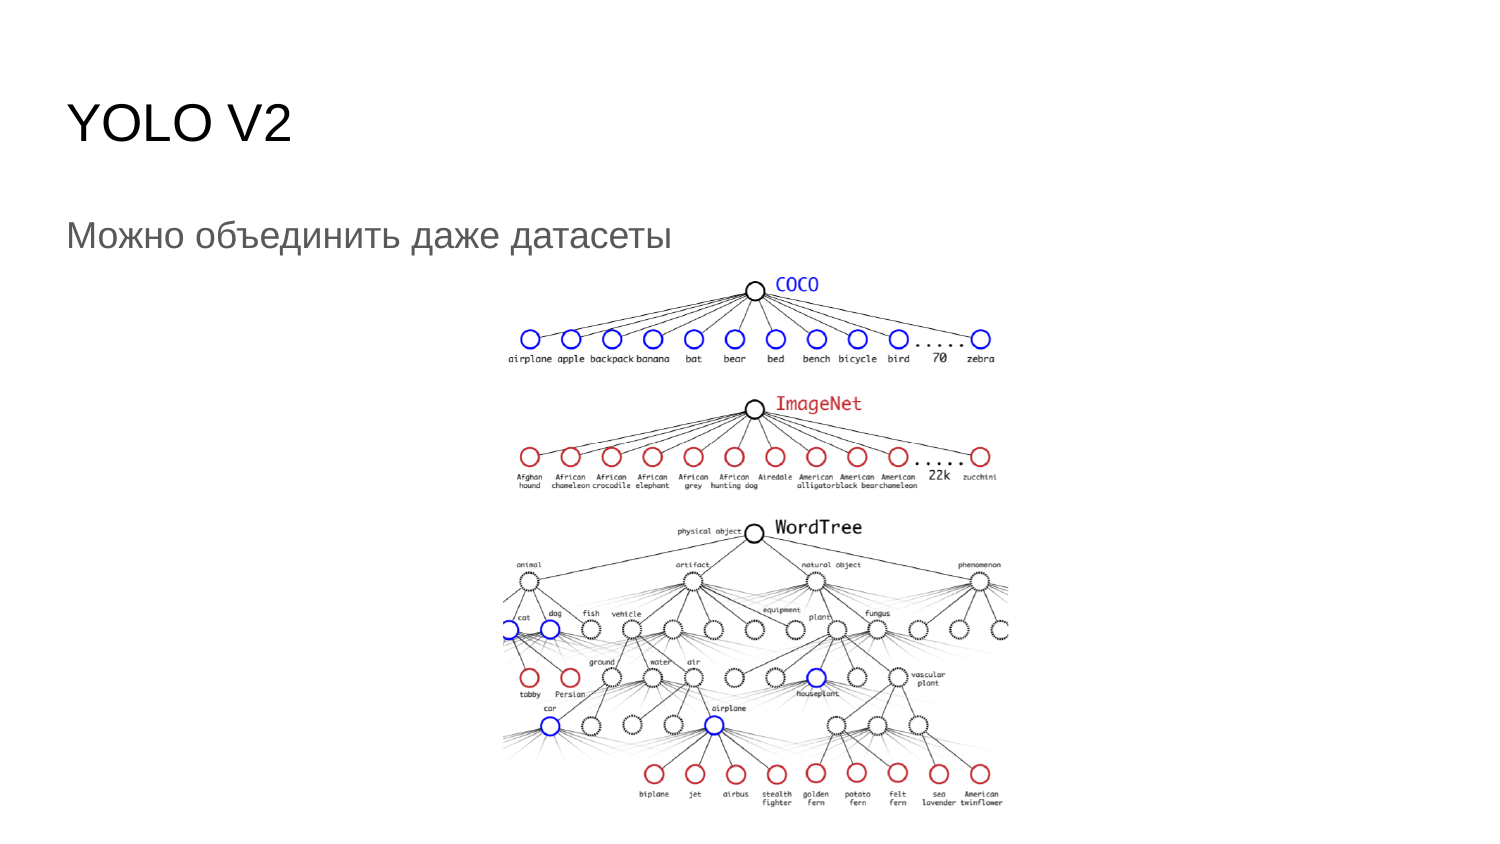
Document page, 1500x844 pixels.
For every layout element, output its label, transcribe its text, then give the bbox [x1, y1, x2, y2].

picture [482, 263, 1018, 825]
title YOLO V2 [51, 72, 1449, 167]
list Можно объединить даже датасеты [51, 189, 1449, 750]
